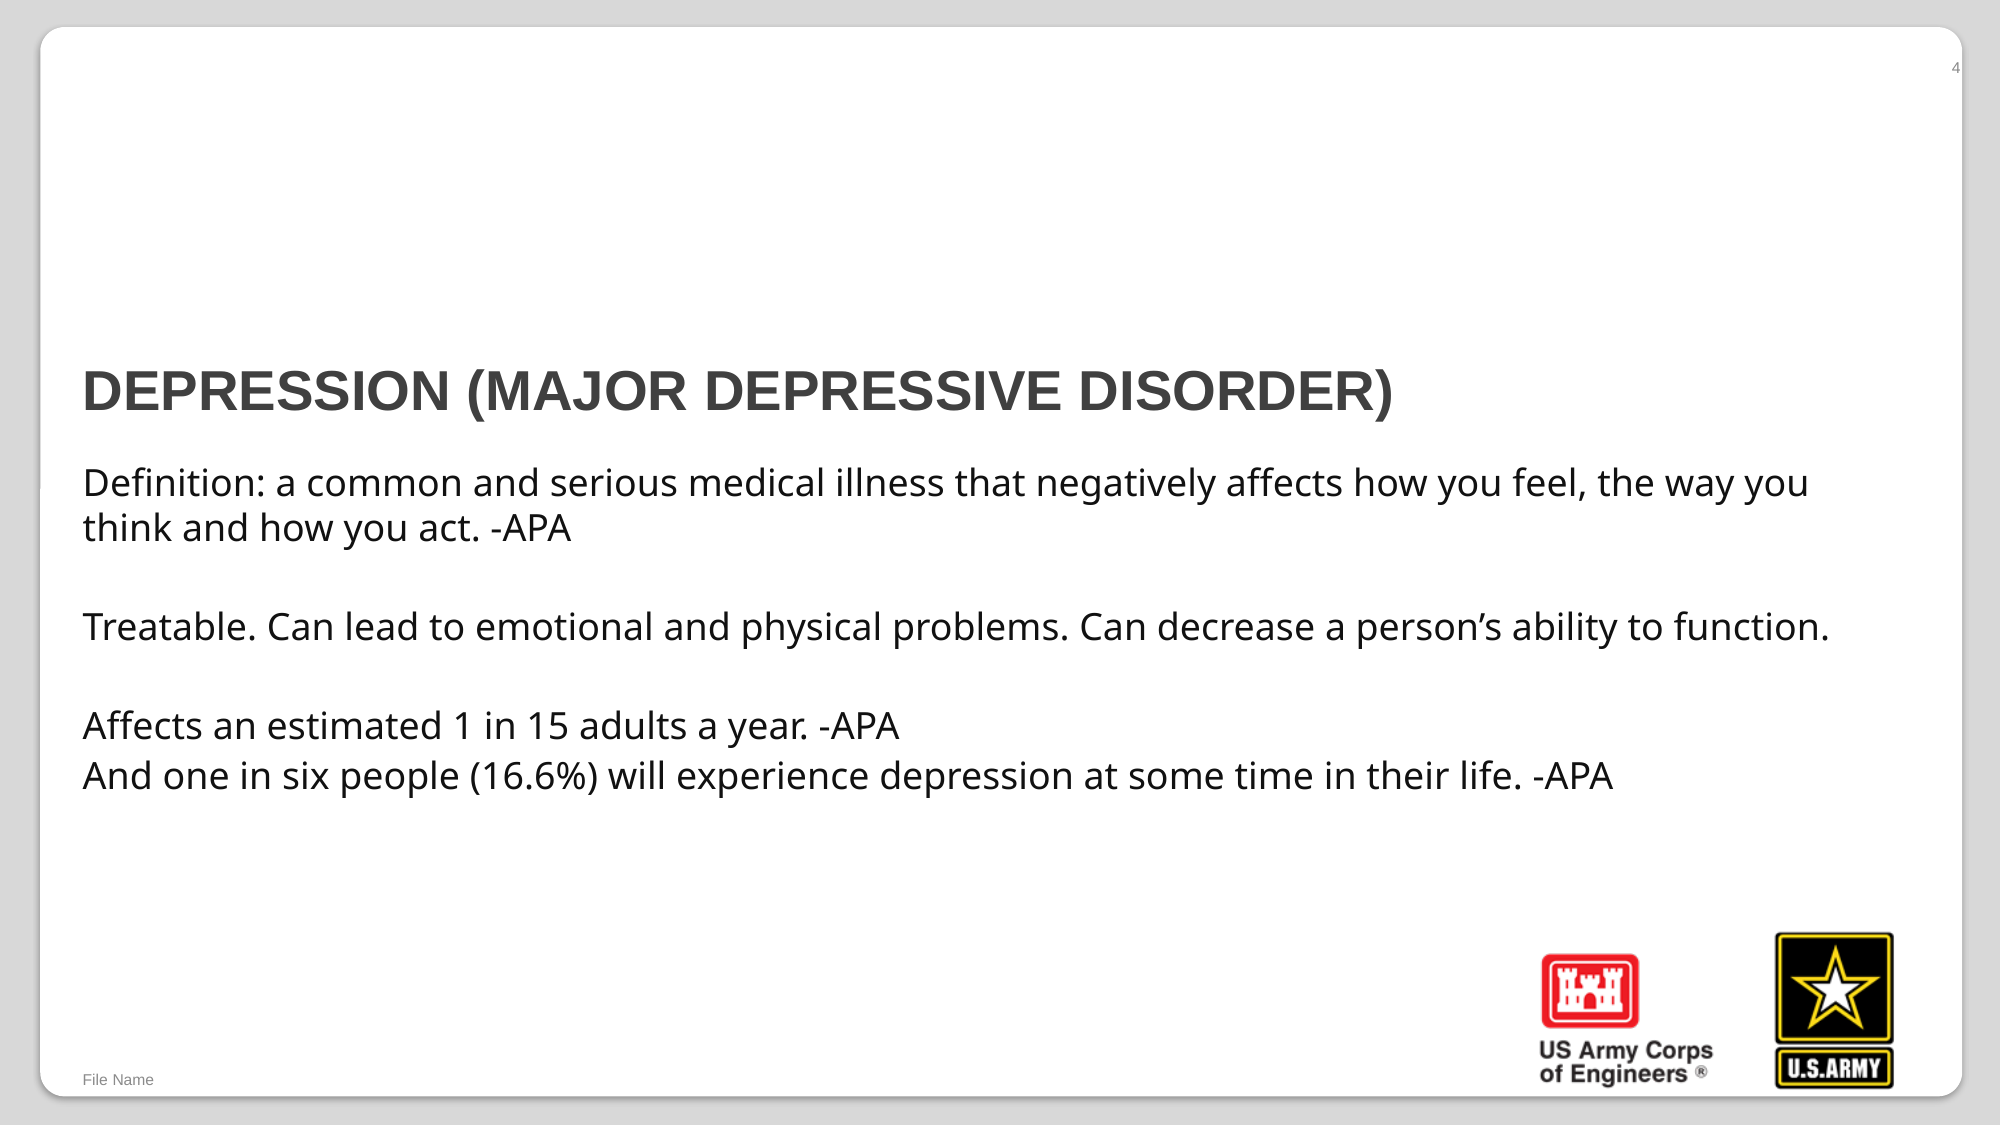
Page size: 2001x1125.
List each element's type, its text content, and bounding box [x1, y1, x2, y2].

picture [1524, 924, 1943, 1103]
list Definition: a common and serious medical illness that negatively affects how you feel, the way you think and how you act. -APA Treatable. Can lead to emotional and physical problems. Can decrease a person’s ability to function. Affects an estimated 1 in 15 adults a year. -APA And one in six people (16.6%) will experience depression at some time in their life. -APA [67, 450, 1902, 889]
title Depression (Major Depressive Disorder) [67, 220, 1902, 430]
slide_number 4 [1816, 37, 1976, 98]
footer File Name [67, 1061, 703, 1098]
